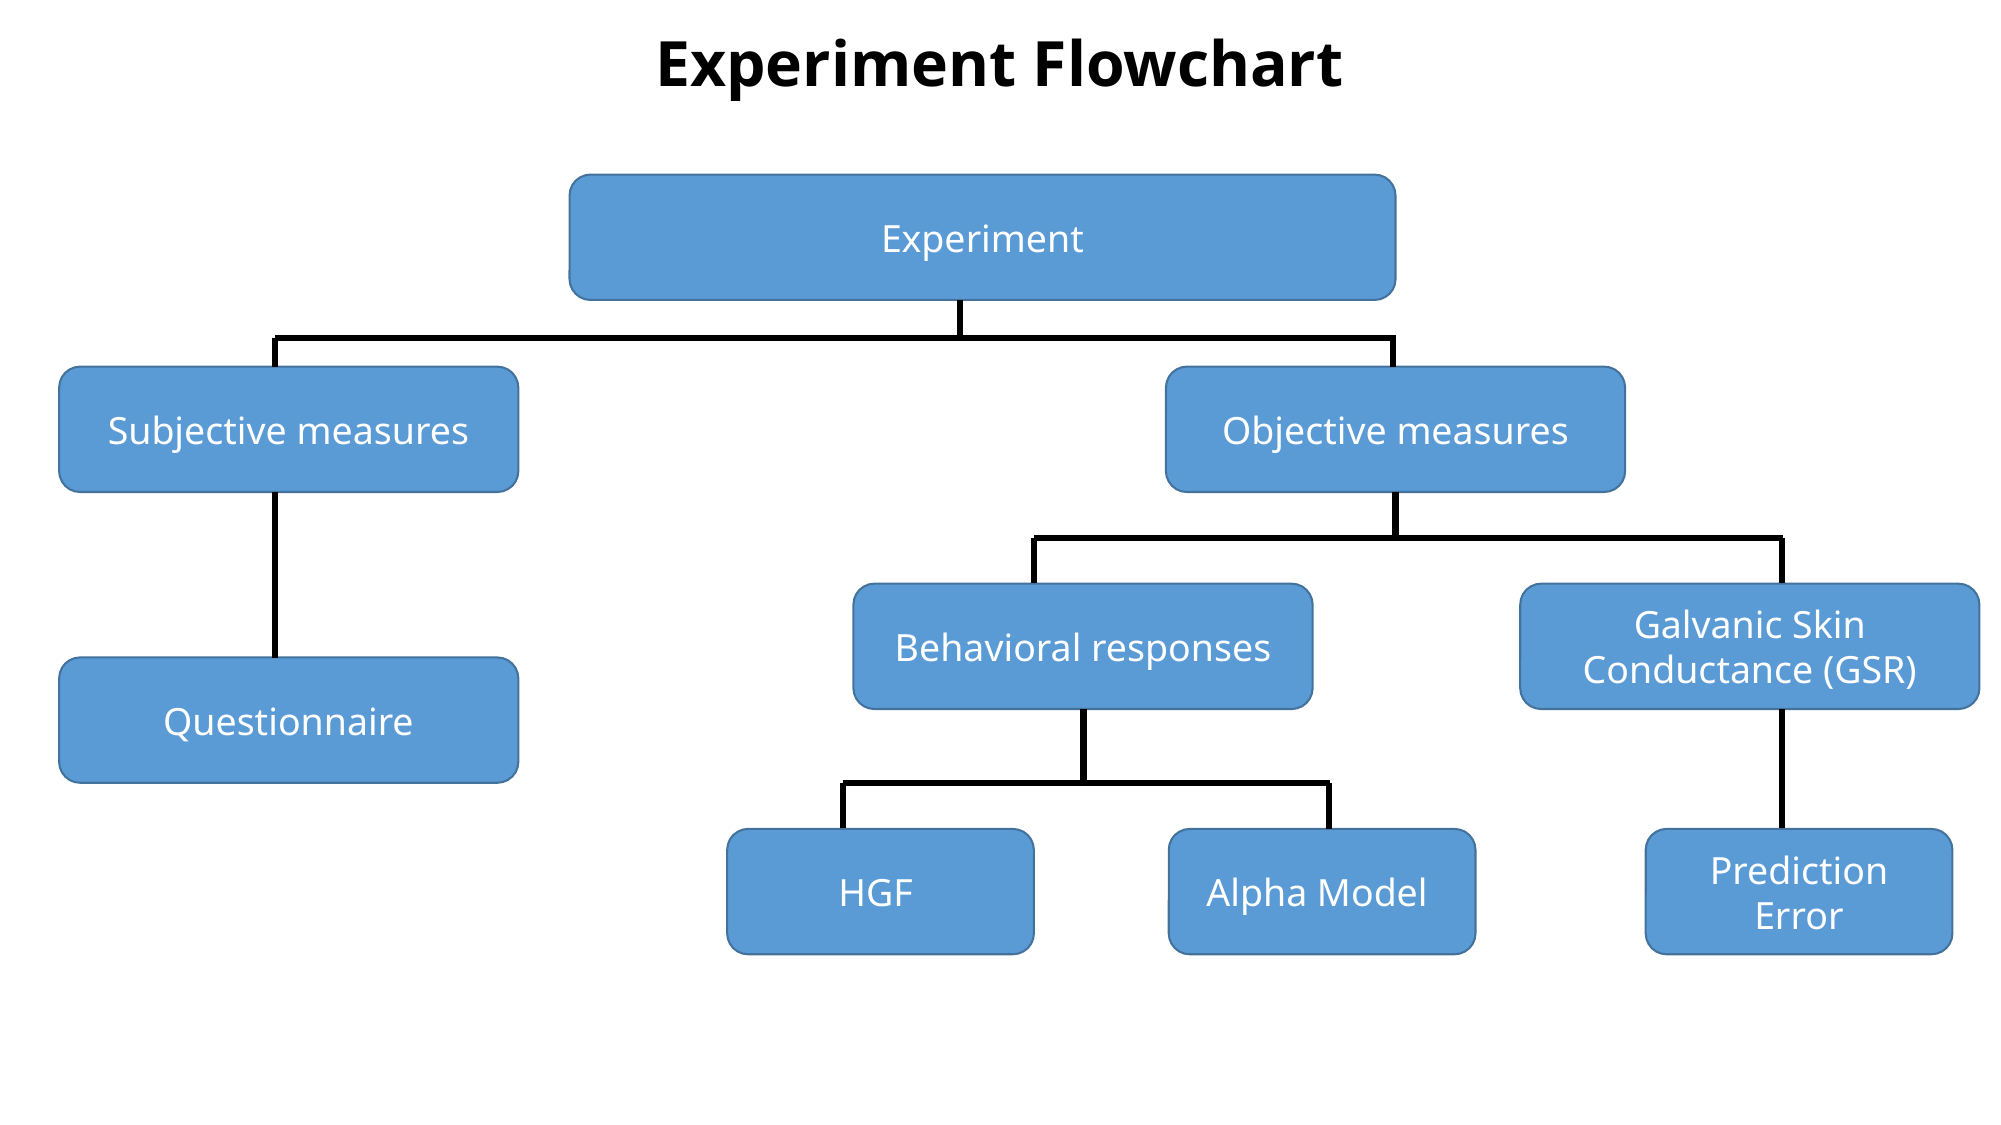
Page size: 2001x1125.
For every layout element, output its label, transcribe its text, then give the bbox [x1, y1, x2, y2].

text_box Alpha Model [1167, 827, 1477, 956]
text_box Objective measures [1164, 365, 1627, 494]
text_box Prediction Error [1644, 827, 1954, 956]
text_box Experiment [568, 173, 1397, 301]
text_box HGF [726, 827, 1035, 956]
text_box Experiment Flowchart [0, 17, 2000, 107]
text_box Galvanic Skin Conductance (GSR) [1519, 582, 1981, 711]
text_box Behavioral responses [852, 582, 1314, 711]
text_box Questionnaire [58, 656, 520, 784]
text_box Subjective measures [58, 365, 520, 494]
